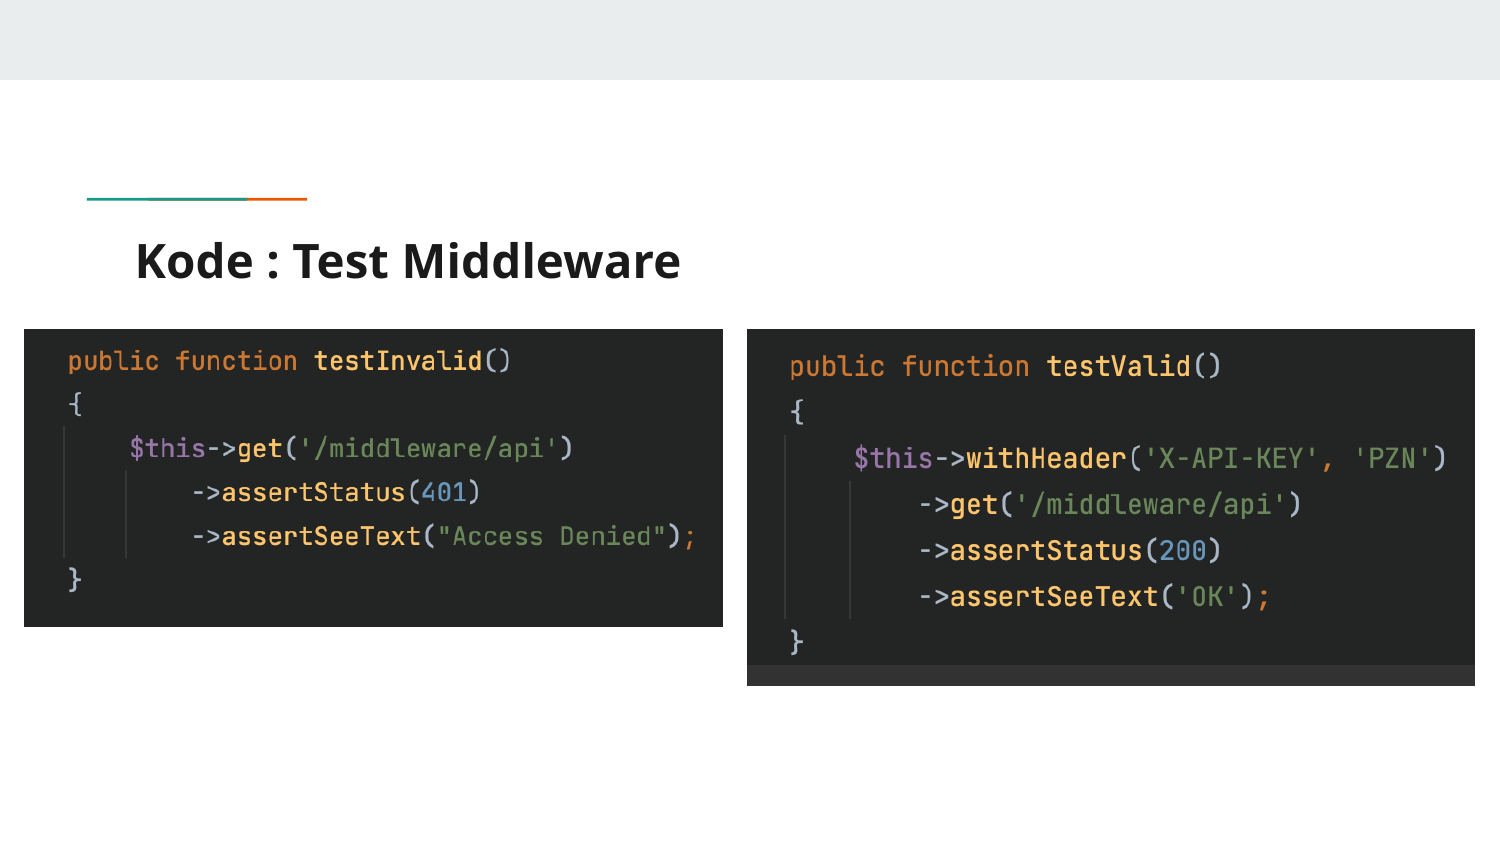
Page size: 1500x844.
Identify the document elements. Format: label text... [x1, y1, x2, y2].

picture [24, 328, 723, 627]
title Kode : Test Middleware [119, 216, 1381, 305]
picture [747, 328, 1476, 686]
